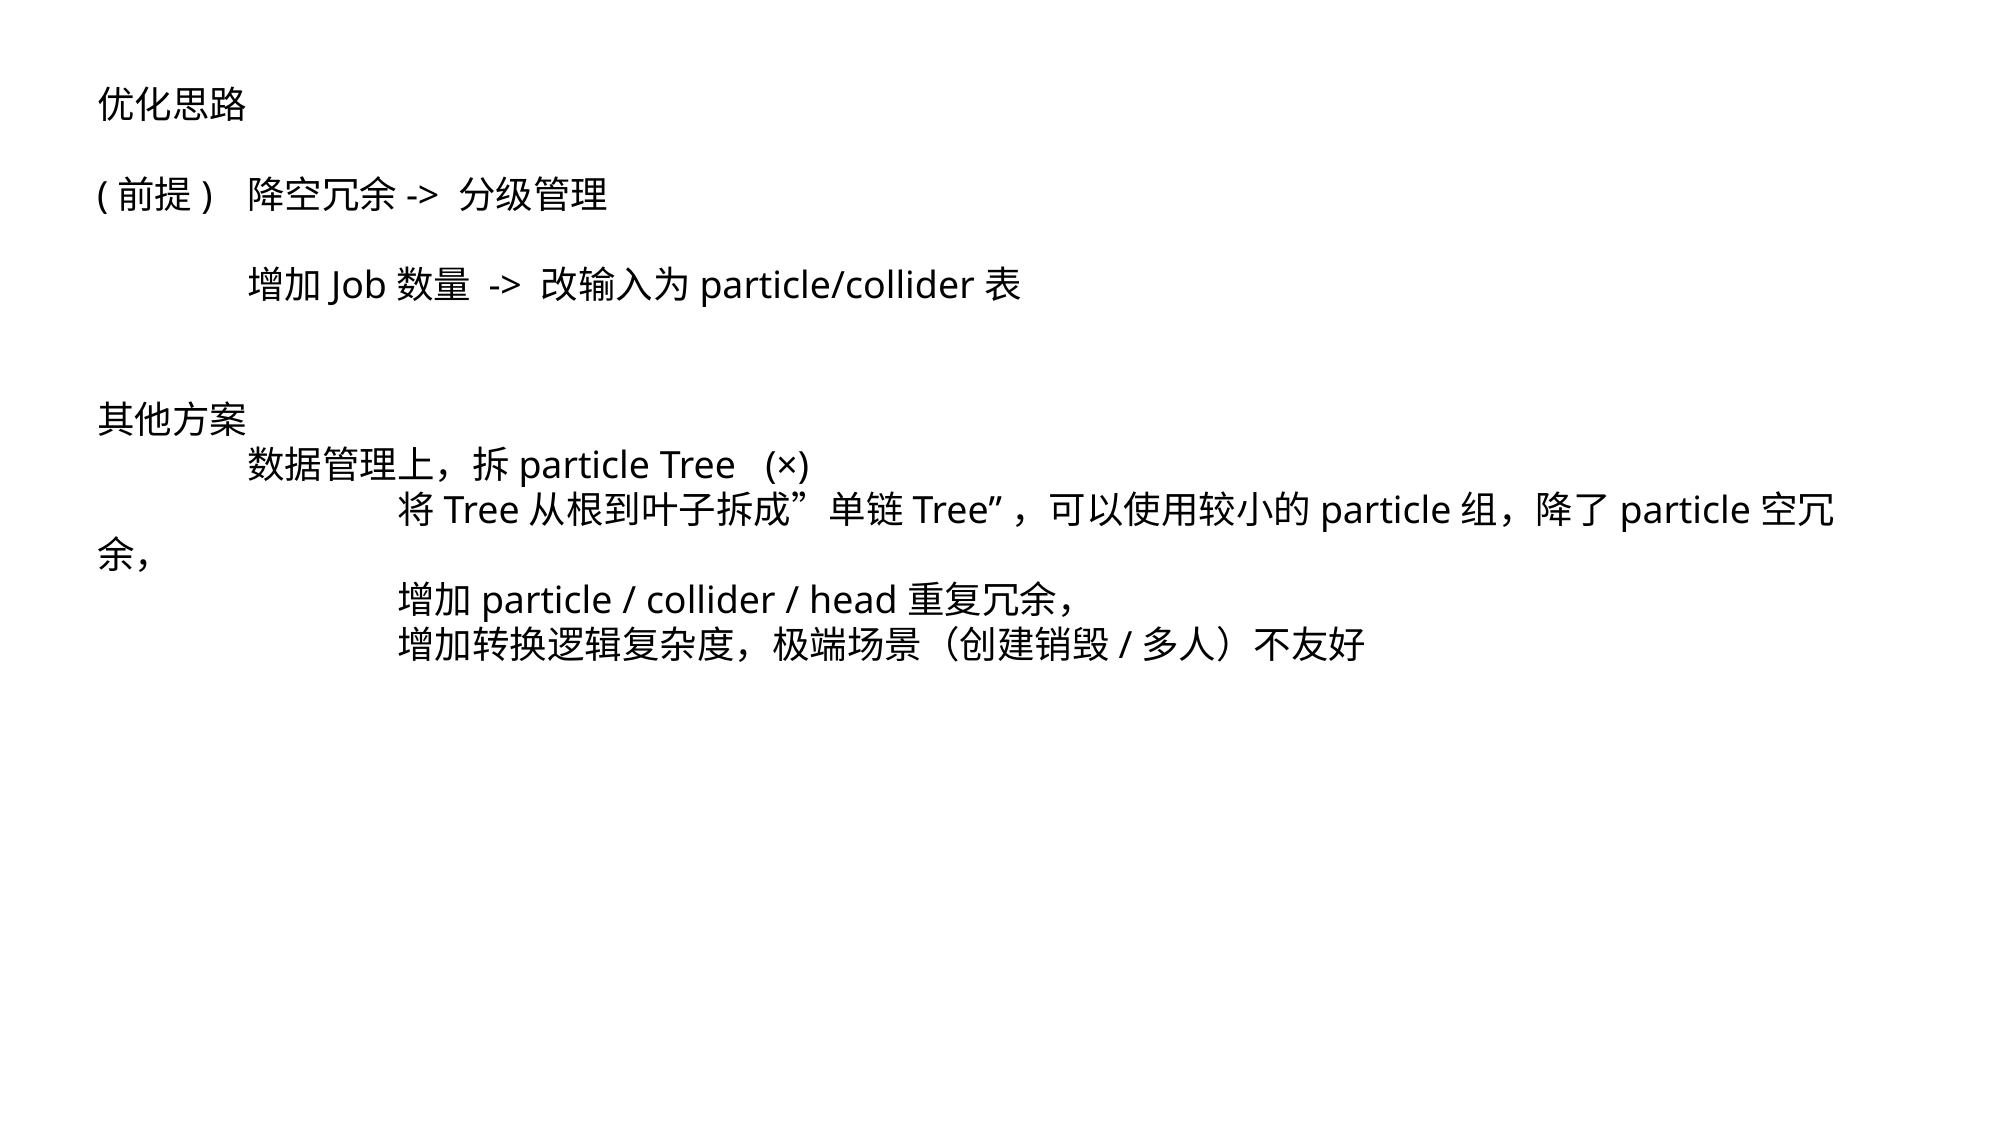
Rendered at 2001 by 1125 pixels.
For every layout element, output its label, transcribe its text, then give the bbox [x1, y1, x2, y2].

text_box 优化思路 (前提) 降空冗余-> 分级管理 增加Job数量 -> 改输入为particle/collider表 其他方案 数据管理上，拆particle Tree (×) 将Tree从根到叶子拆成”单链Tree”，可以使用较小的particle组，降了particle空冗余， 增加particle / collider / head重复冗余， 增加转换逻辑复杂度，极端场景（创建销毁/多人）不友好 [82, 73, 1885, 764]
